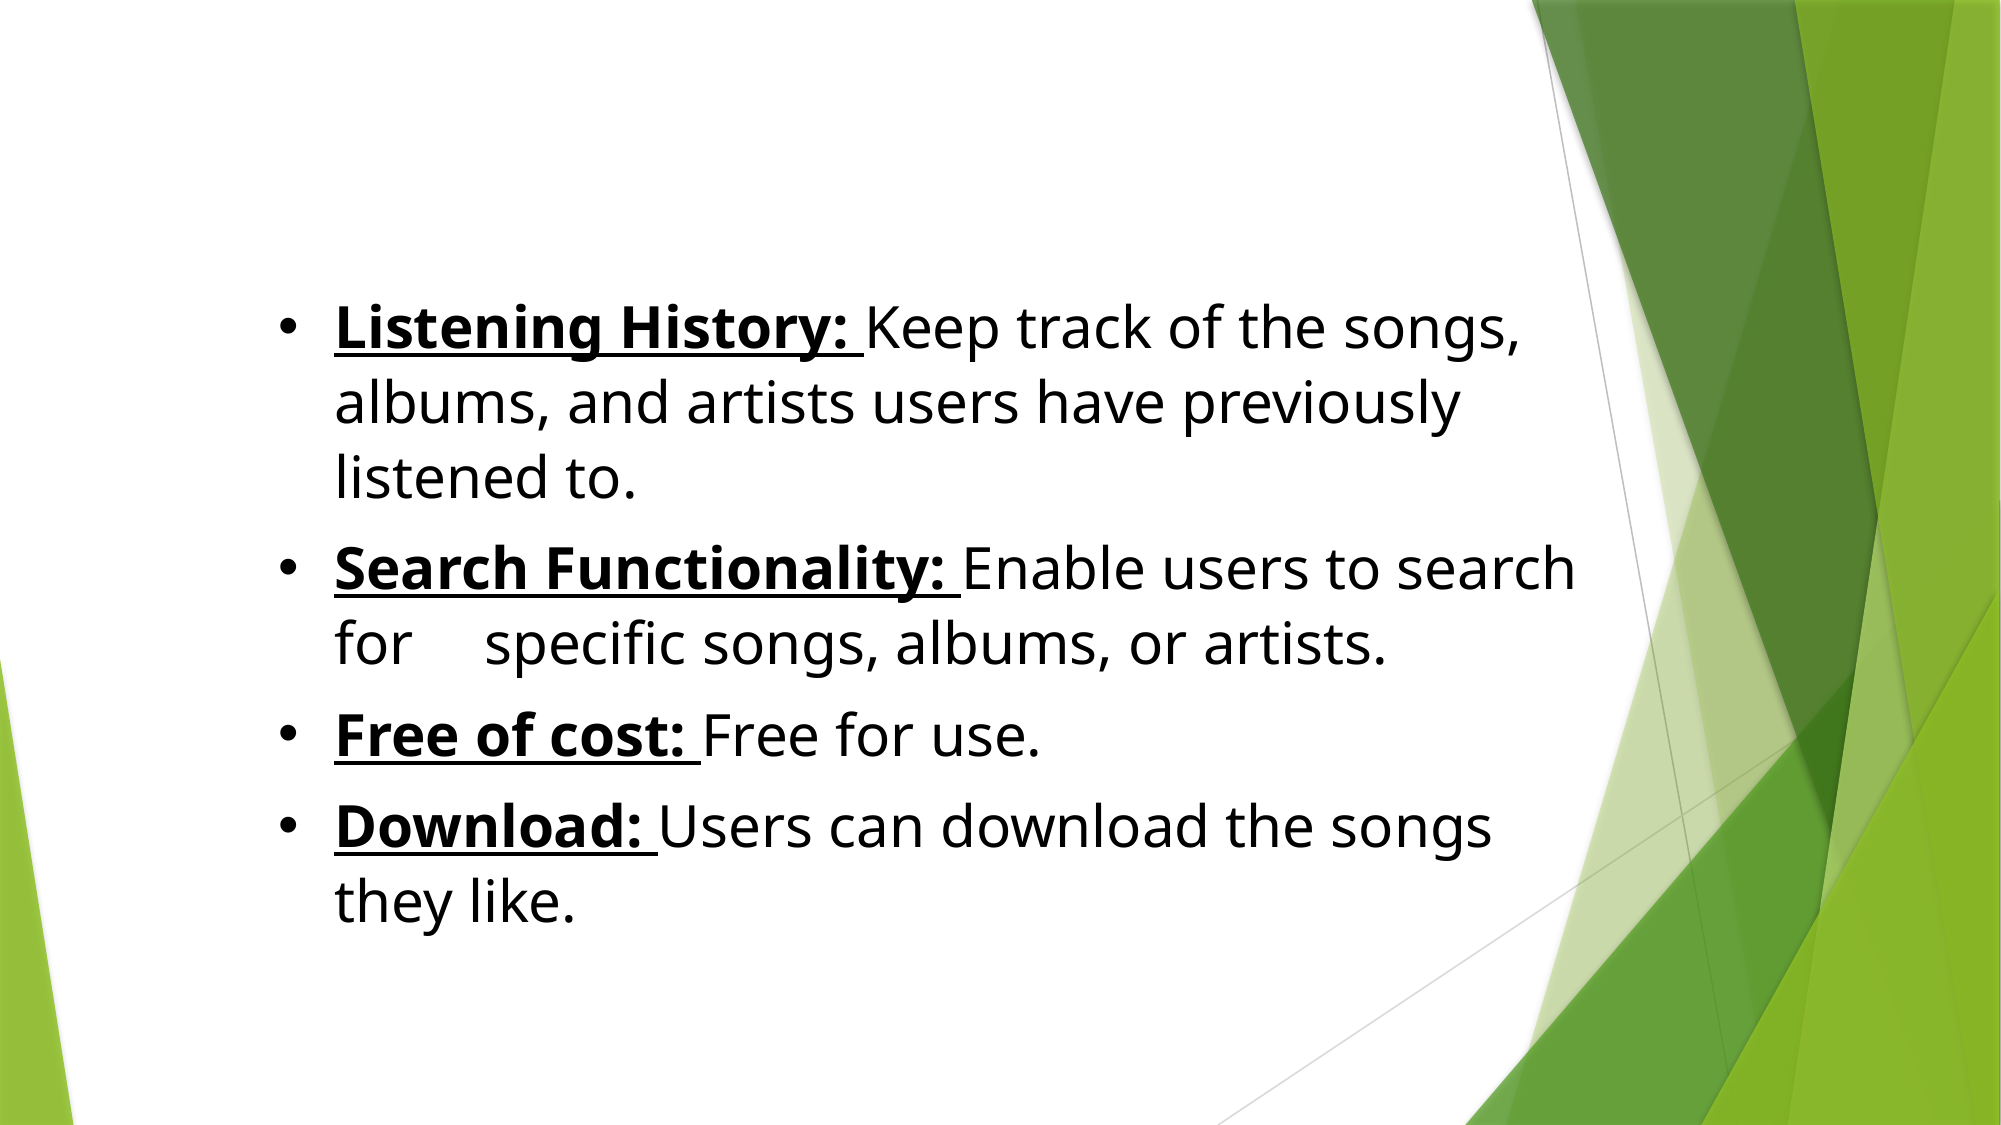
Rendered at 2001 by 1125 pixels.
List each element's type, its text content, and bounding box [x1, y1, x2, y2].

text_box Listening History: Keep track of the songs, albums, and artists users have previously listened to. Search Functionality: Enable users to search for specific songs, albums, or artists. Free of cost: Free for use. Download: Users can download the songs they like. [263, 277, 1609, 942]
